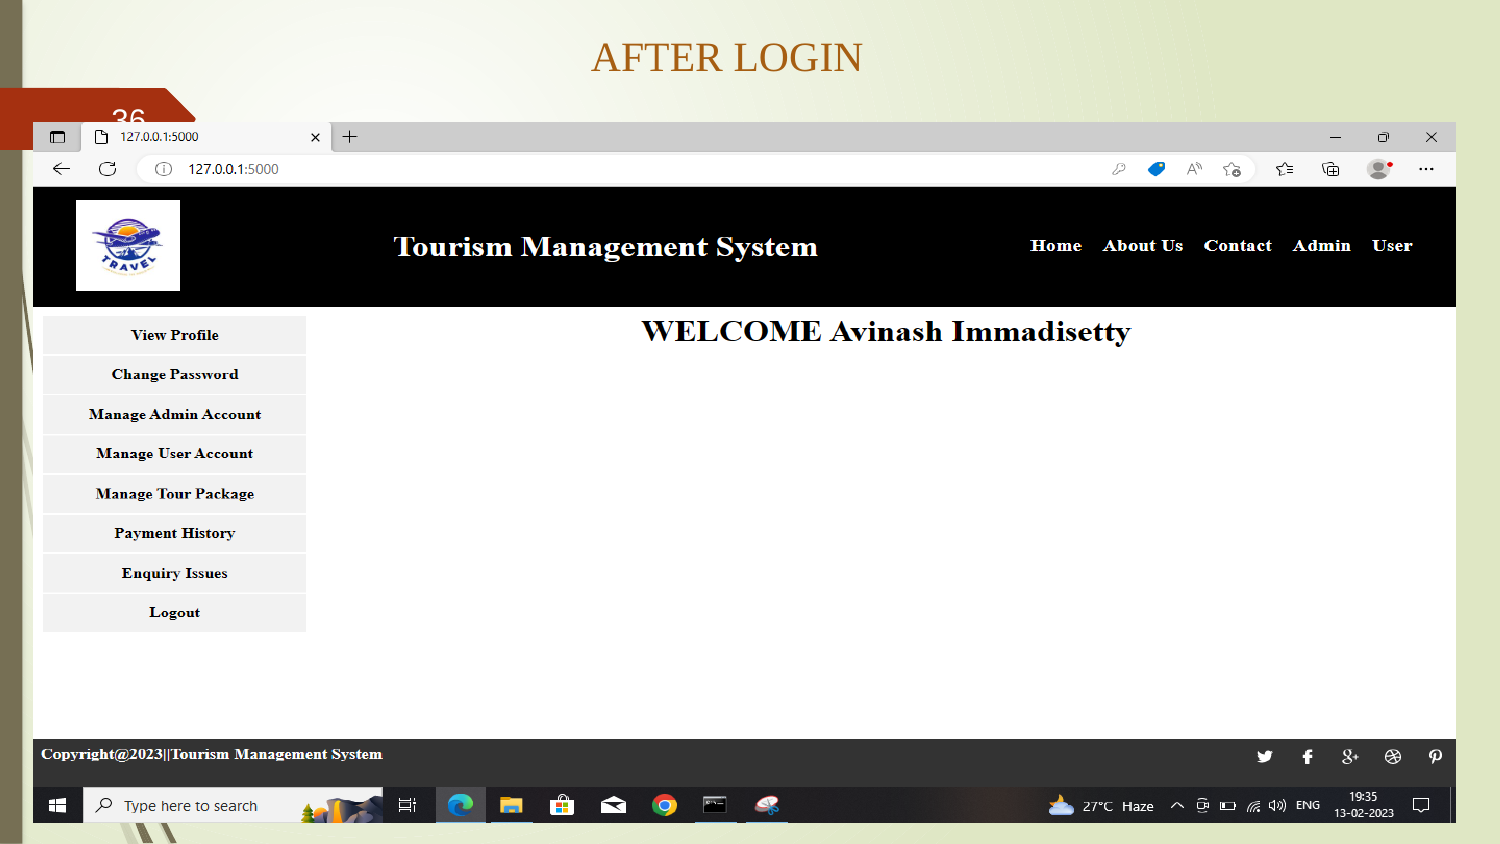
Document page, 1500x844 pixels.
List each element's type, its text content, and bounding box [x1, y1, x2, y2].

slide_number 36 [65, 96, 162, 121]
text_box AFTER LOGIN [319, 22, 1136, 87]
picture [32, 122, 1457, 823]
